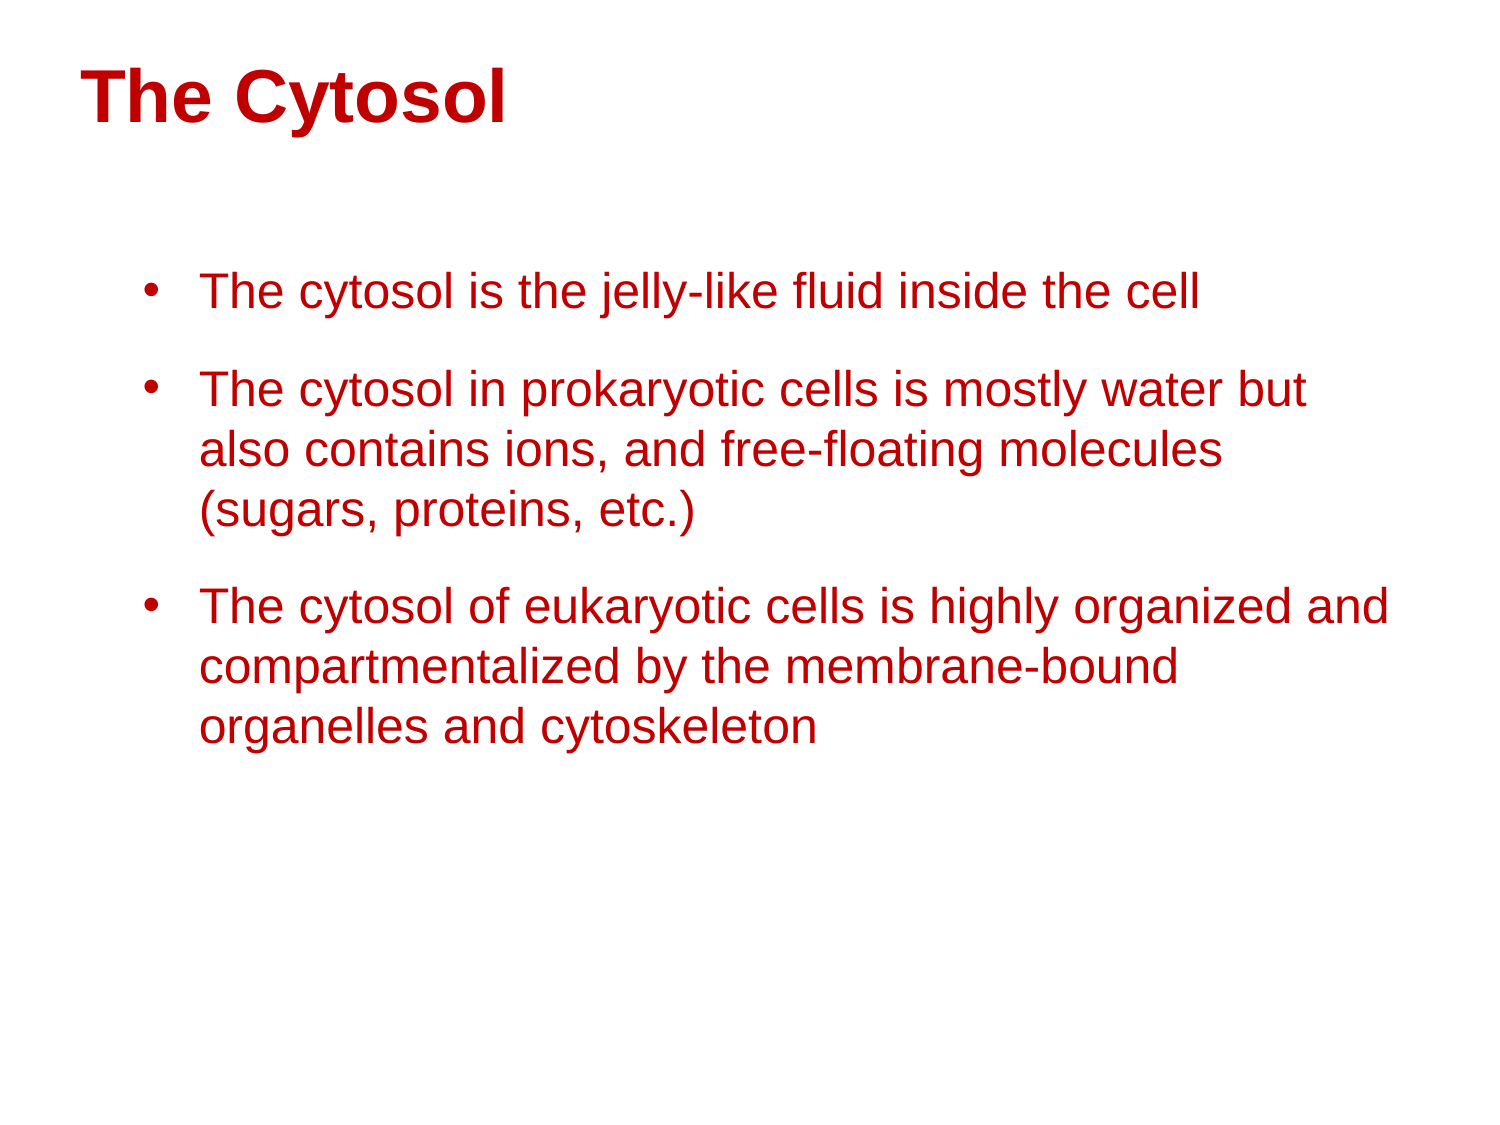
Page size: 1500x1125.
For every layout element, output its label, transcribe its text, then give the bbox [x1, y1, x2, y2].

text_box The Cytosol [65, 39, 701, 146]
text_box The cytosol is the jelly-like fluid inside the cell The cytosol in prokaryotic cells is mostly water but also contains ions, and free-floating molecules (sugars, proteins, etc.) The cytosol of eukaryotic cells is highly organized and compartmentalized by the membrane-bound organelles and cytoskeleton [127, 251, 1410, 767]
